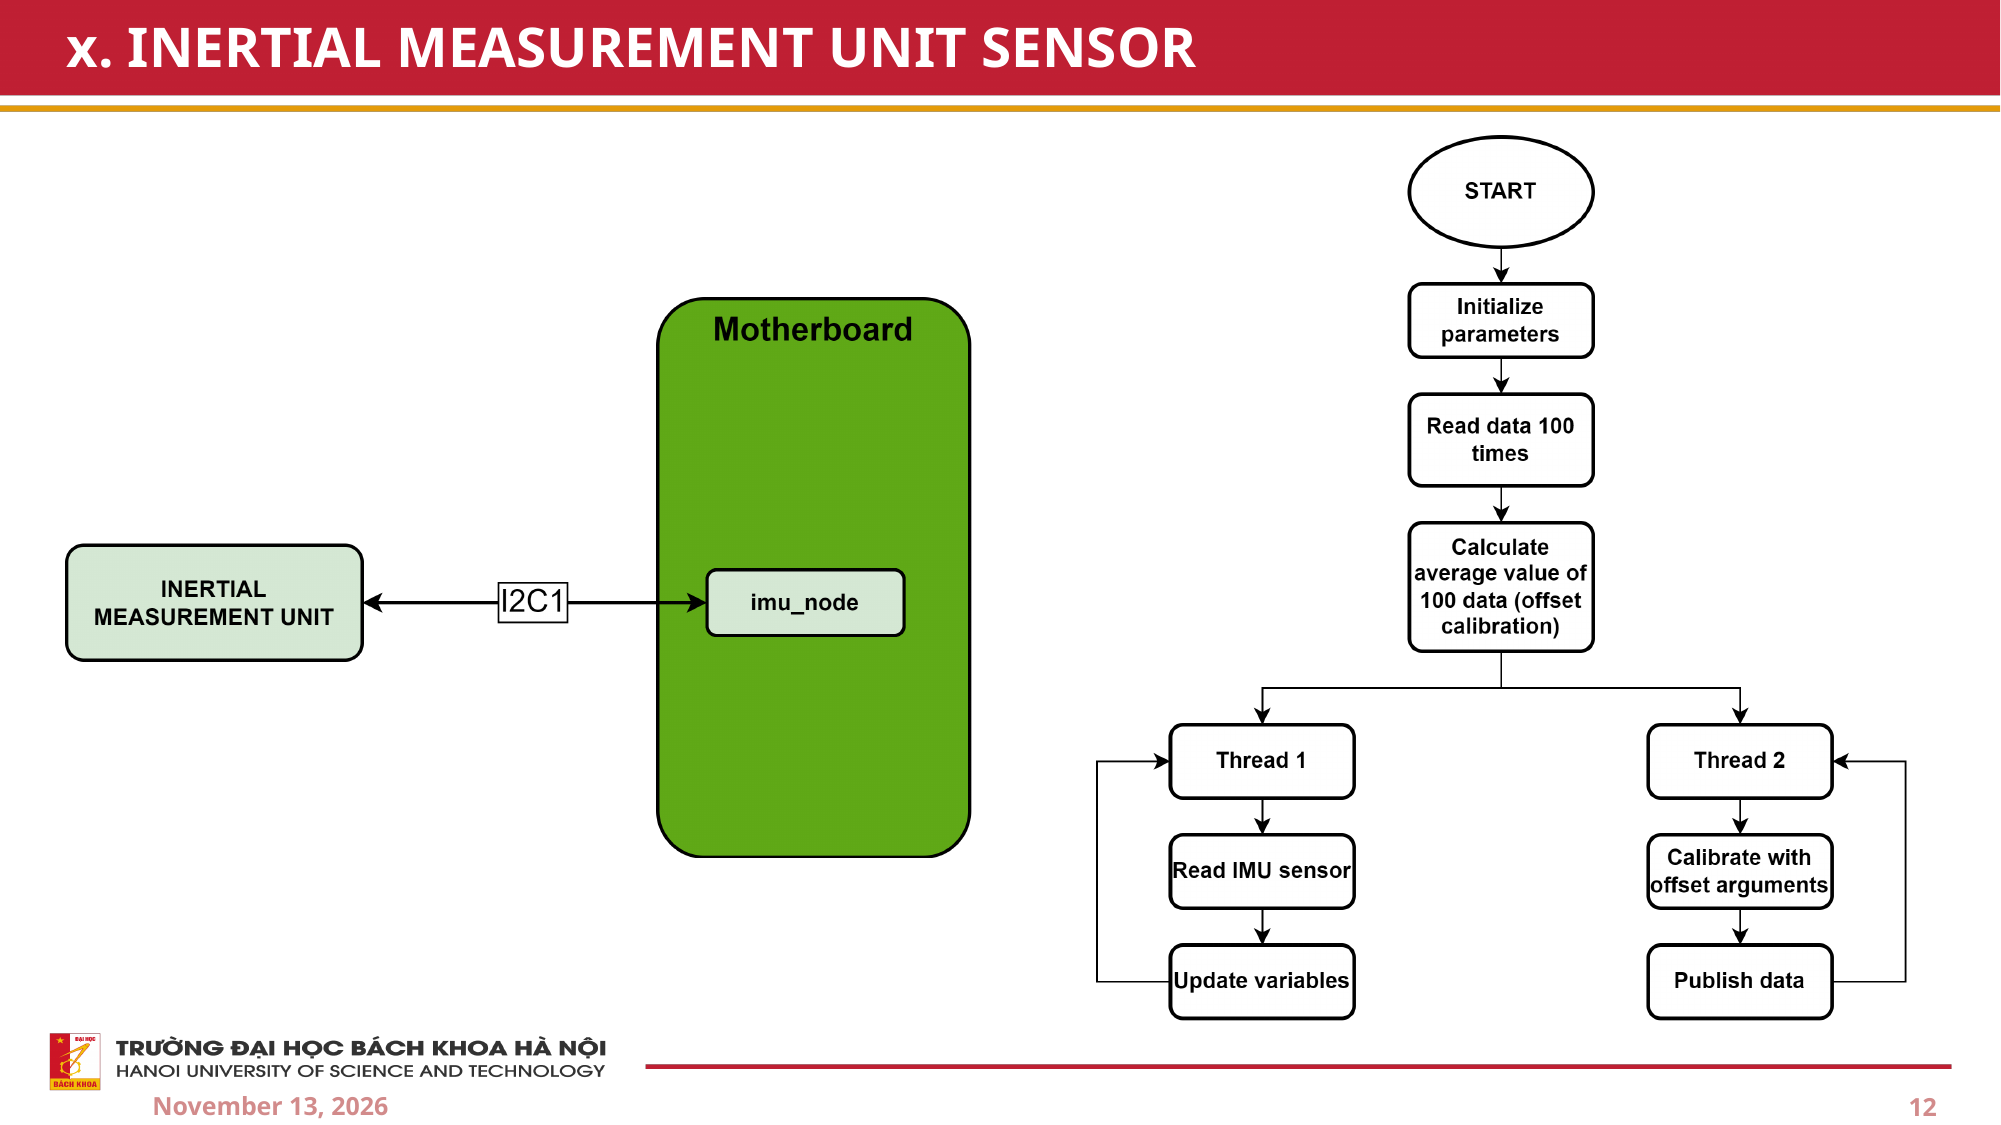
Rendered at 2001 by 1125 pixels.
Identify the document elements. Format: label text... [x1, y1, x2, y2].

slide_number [137, 1076, 588, 1125]
slide_number 12 [1502, 1078, 1953, 1125]
title x. INERTIAL MEASUREMENT UNIT SENSOR [51, 12, 1949, 87]
picture [0, 0, 2001, 1125]
